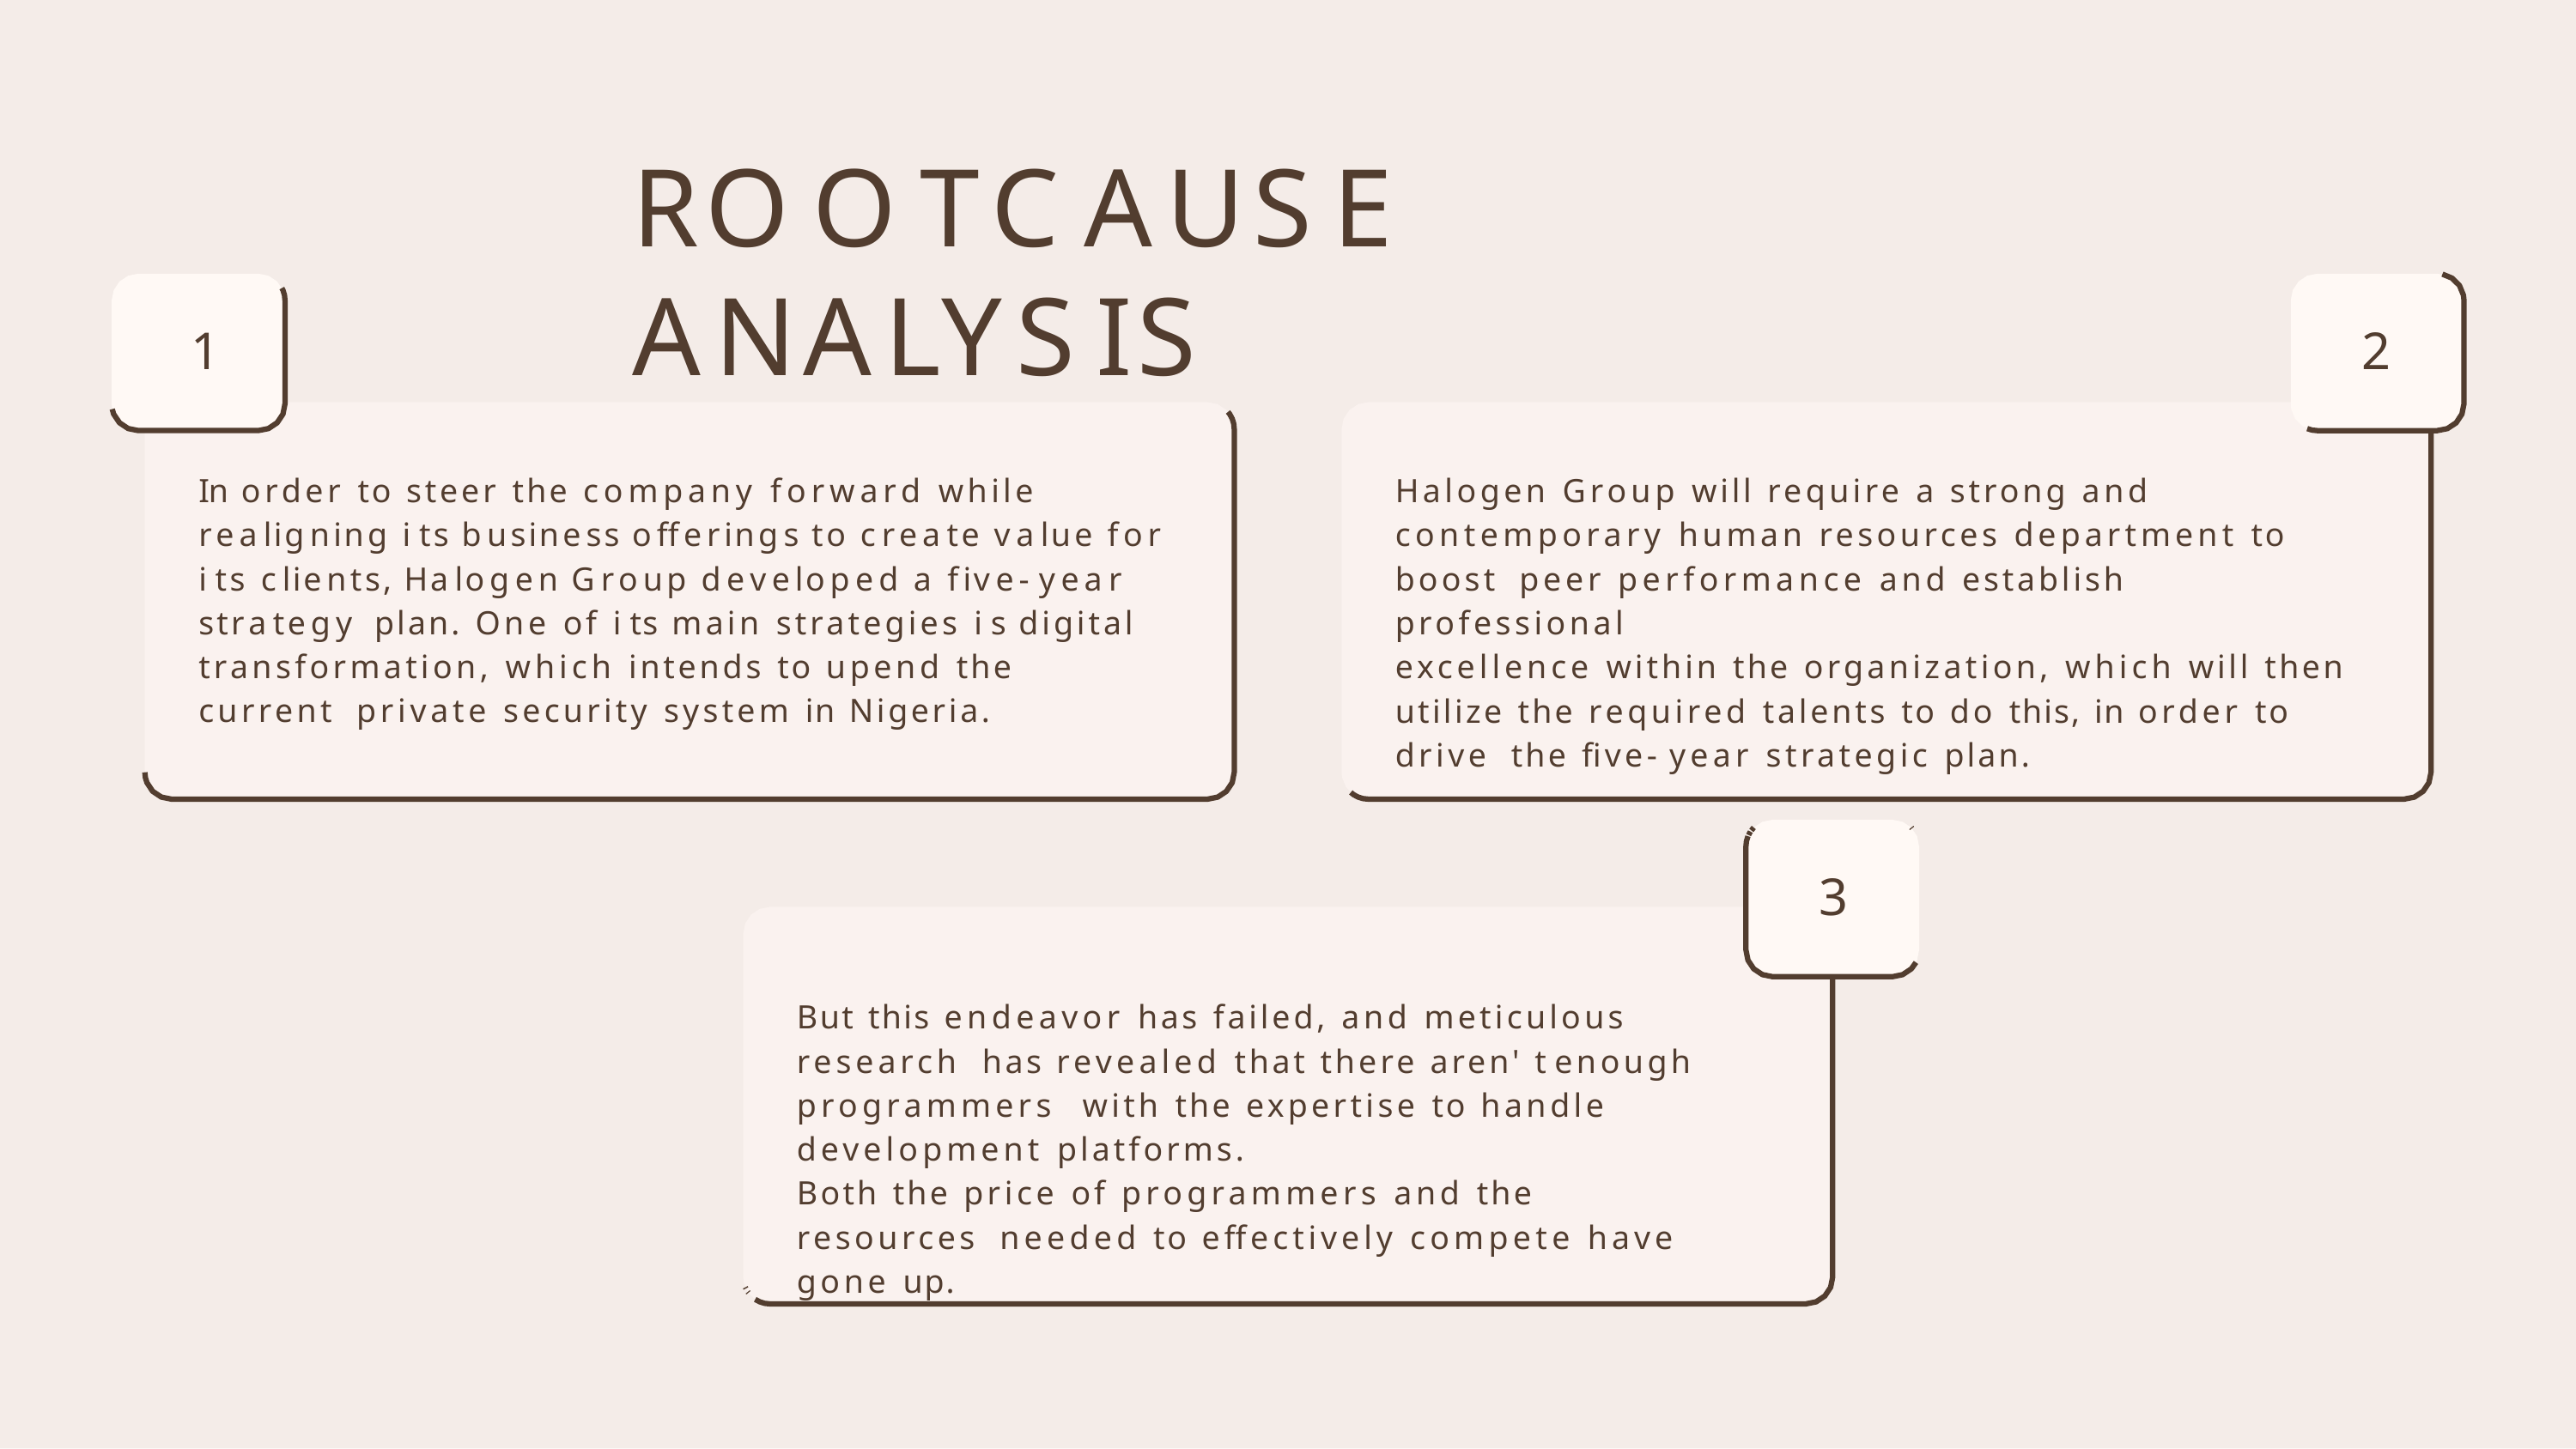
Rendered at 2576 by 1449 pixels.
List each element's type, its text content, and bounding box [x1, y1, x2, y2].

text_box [1341, 399, 2434, 803]
title ROOT CAUSE ANALYSIS [630, 137, 1946, 397]
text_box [2290, 270, 2468, 434]
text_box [142, 402, 1237, 803]
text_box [109, 273, 289, 434]
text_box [742, 819, 1920, 1307]
